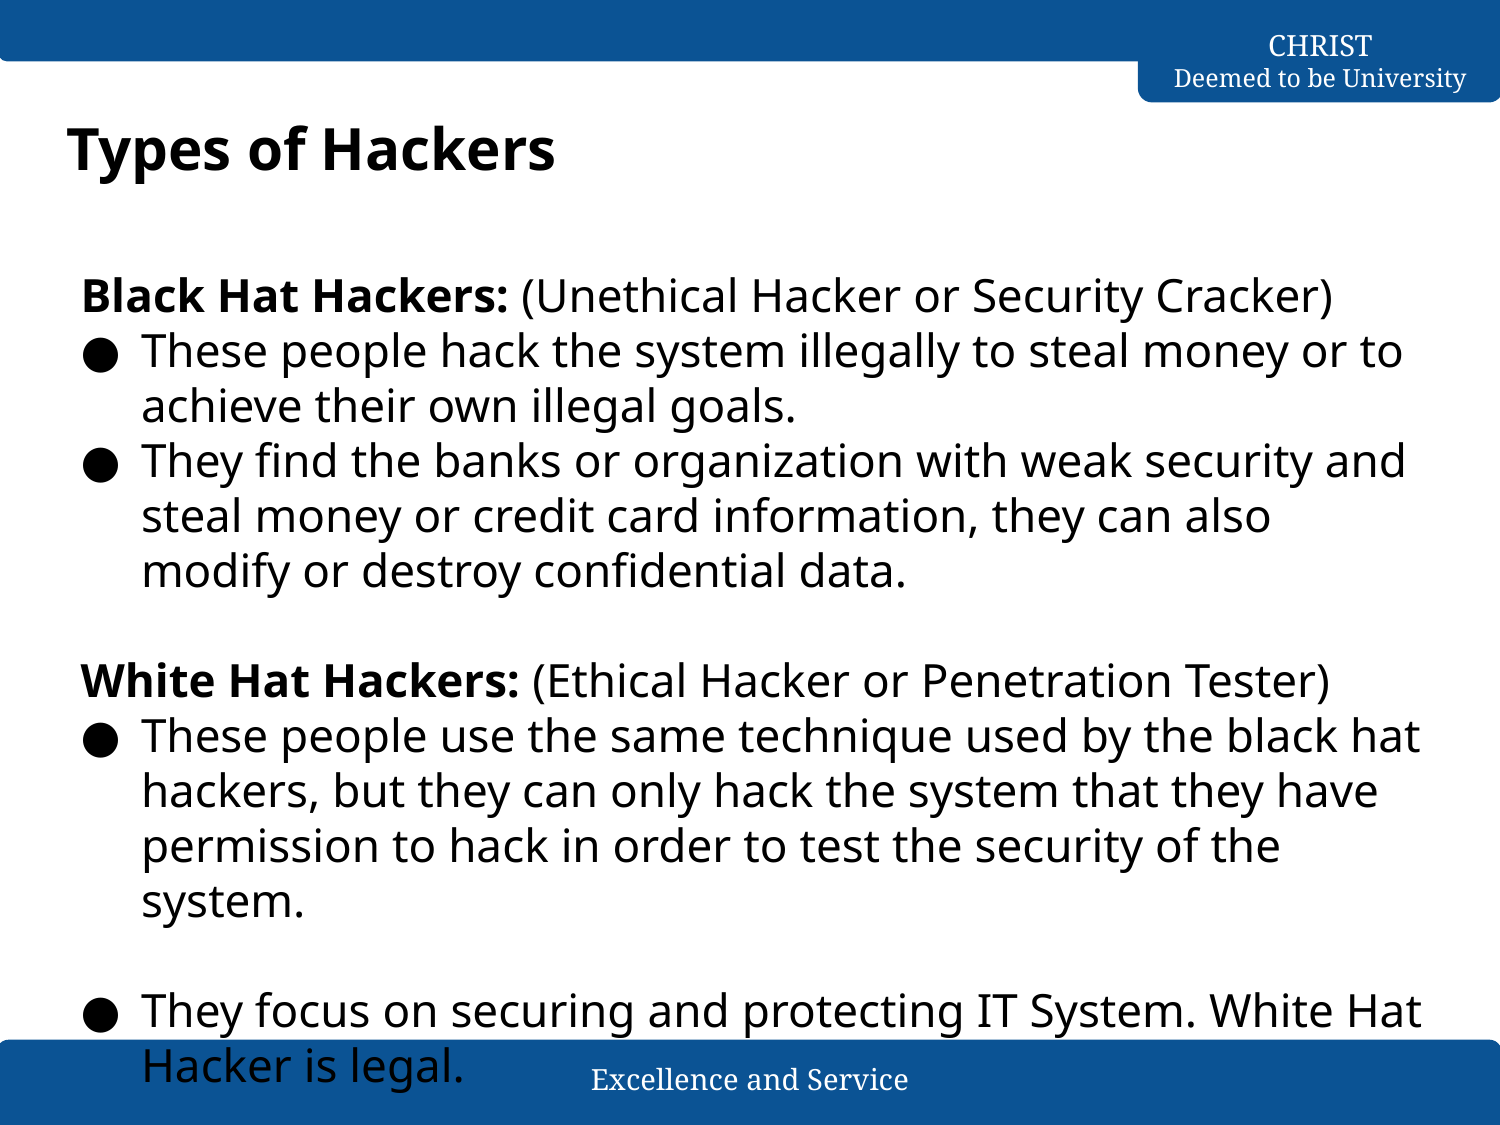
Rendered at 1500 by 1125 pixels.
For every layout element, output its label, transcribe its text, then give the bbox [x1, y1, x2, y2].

list Black Hat Hackers: (Unethical Hacker or Security Cracker) These people hack the system illegally to steal money or to achieve their own illegal goals. They find the banks or organization with weak security and steal money or credit card information, they can also modify or destroy confidential data. White Hat Hackers: (Ethical Hacker or Penetration Tester) These people use the same technique used by the black hat hackers, but they can only hack the system that they have permission to hack in order to test the security of the system. They focus on securing and protecting IT System. White Hat Hacker is legal. [51, 252, 1449, 1000]
title Types of Hackers [51, 97, 1449, 223]
